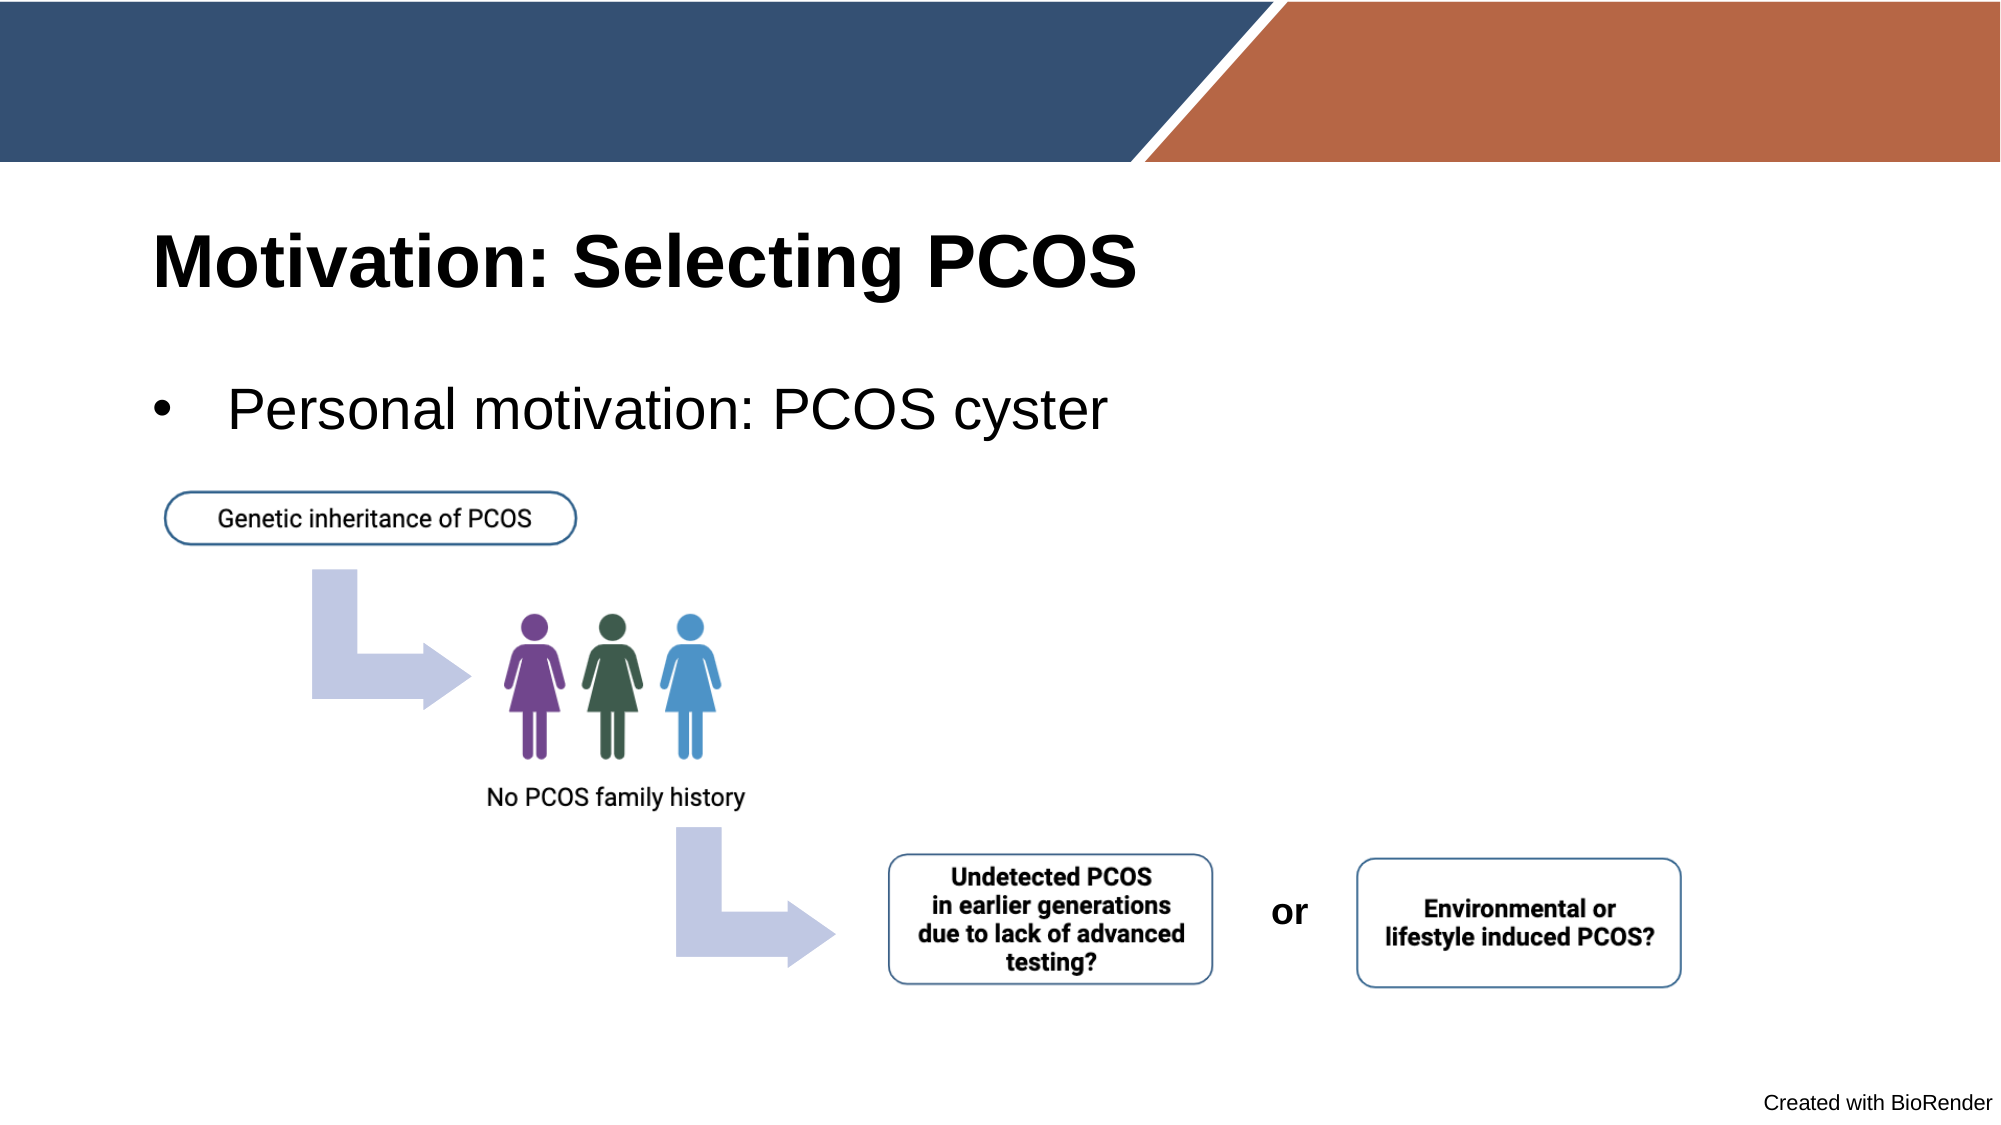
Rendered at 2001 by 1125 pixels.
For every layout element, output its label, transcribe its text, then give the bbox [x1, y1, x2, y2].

text_box Created with BioRender [1748, 1081, 2000, 1122]
title Motivation: Selecting PCOS [137, 154, 1863, 372]
list Personal motivation: PCOS cyster [137, 372, 1863, 905]
text_box [309, 567, 466, 715]
picture [0, 0, 2001, 1125]
text_box or [1256, 884, 1340, 935]
text_box [674, 828, 840, 973]
